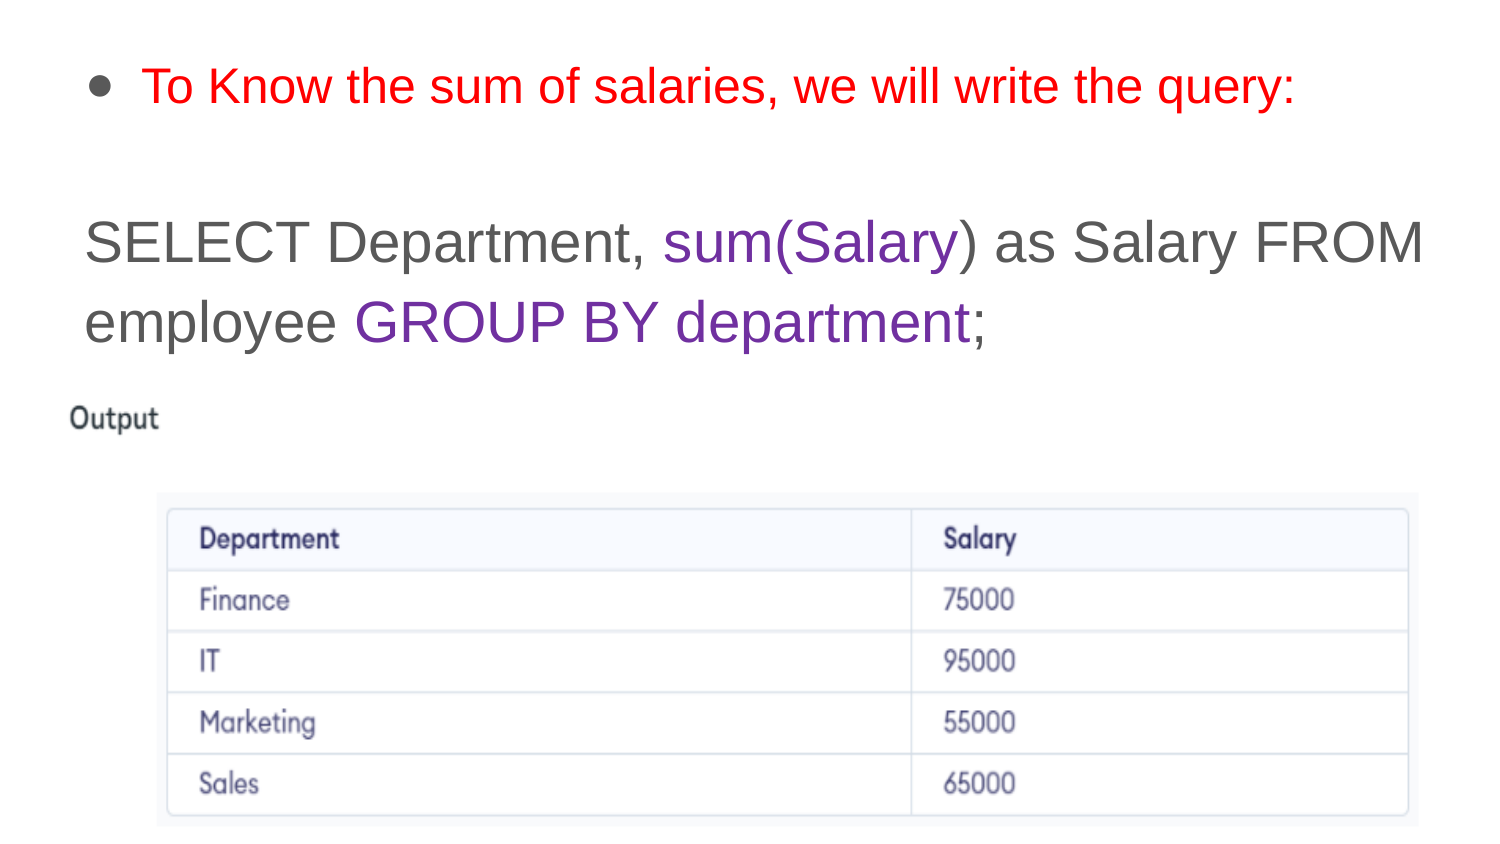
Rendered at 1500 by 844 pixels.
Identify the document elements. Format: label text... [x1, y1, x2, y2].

list To Know the sum of salaries, we will write the query: SELECT Department, sum(Salary) as Salary FROM employee GROUP BY department; [51, 29, 1449, 750]
picture [65, 384, 1474, 844]
